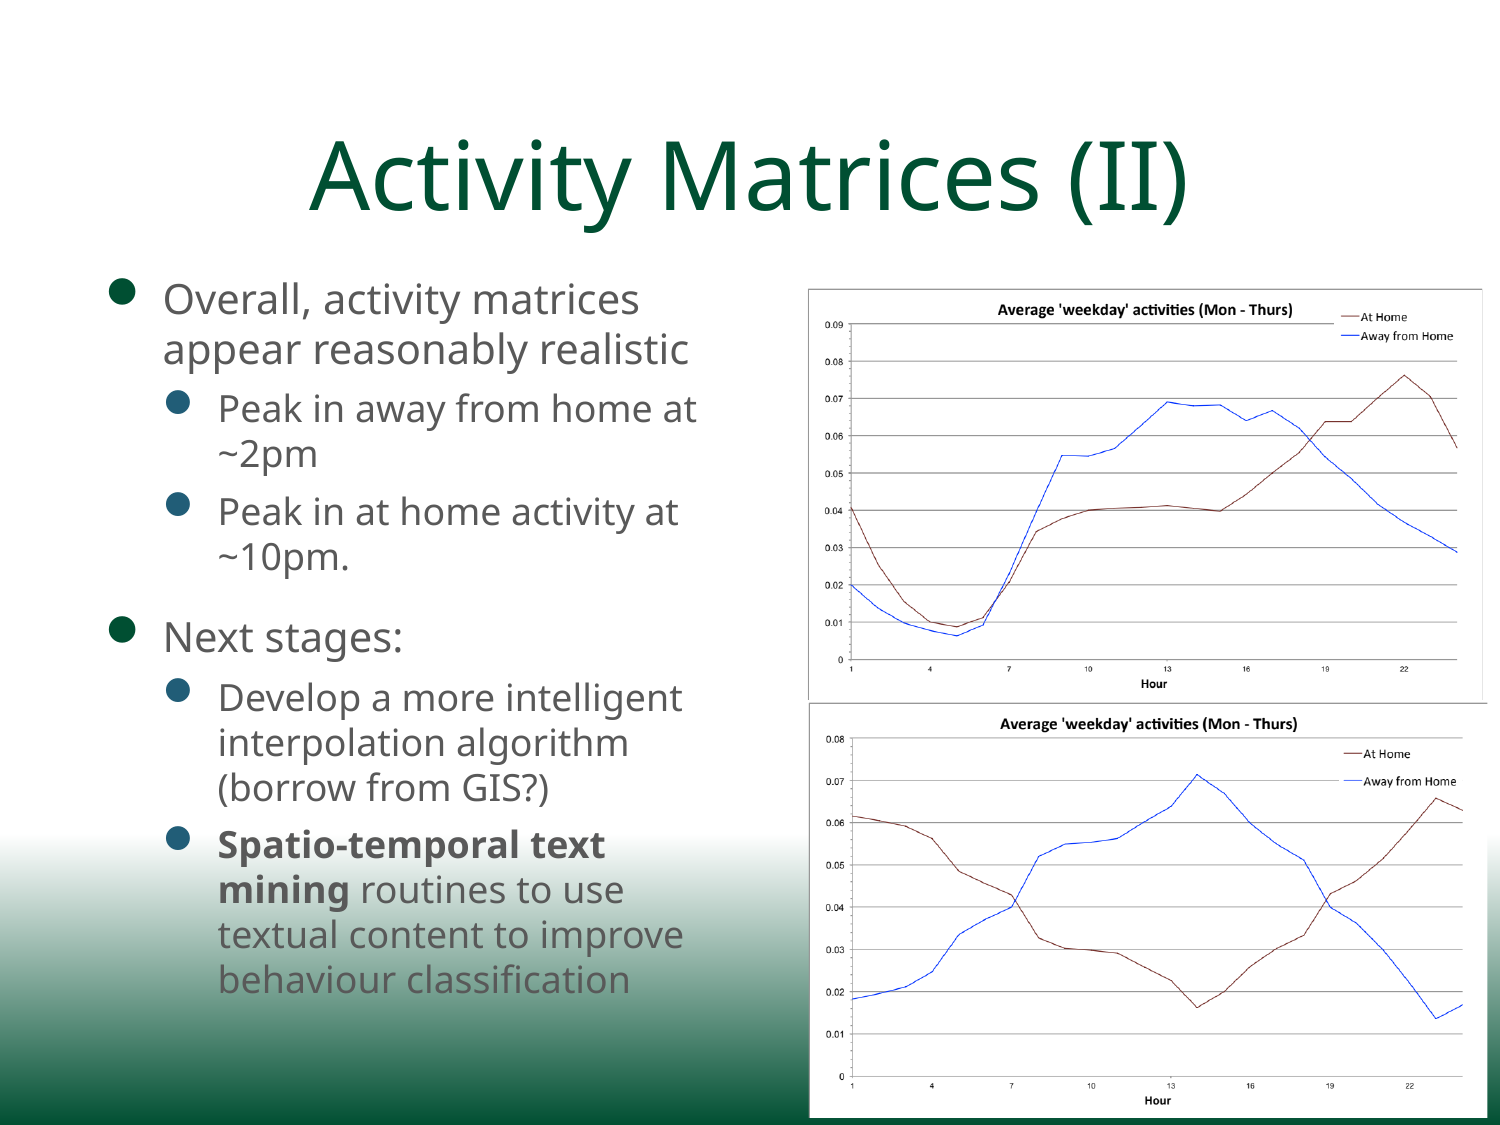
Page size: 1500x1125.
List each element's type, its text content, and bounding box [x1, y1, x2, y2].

title Activity Matrices (II) [90, 17, 1410, 237]
list Overall, activity matrices appear reasonably realistic Peak in away from home at ~2pm Peak in at home activity at ~10pm. Next stages: Develop a more intelligent interpolation algorithm (borrow from GIS?) Spatio-temporal text mining routines to use textual content to improve behaviour classification [90, 264, 721, 1040]
picture [807, 287, 1483, 701]
picture [807, 702, 1488, 1119]
